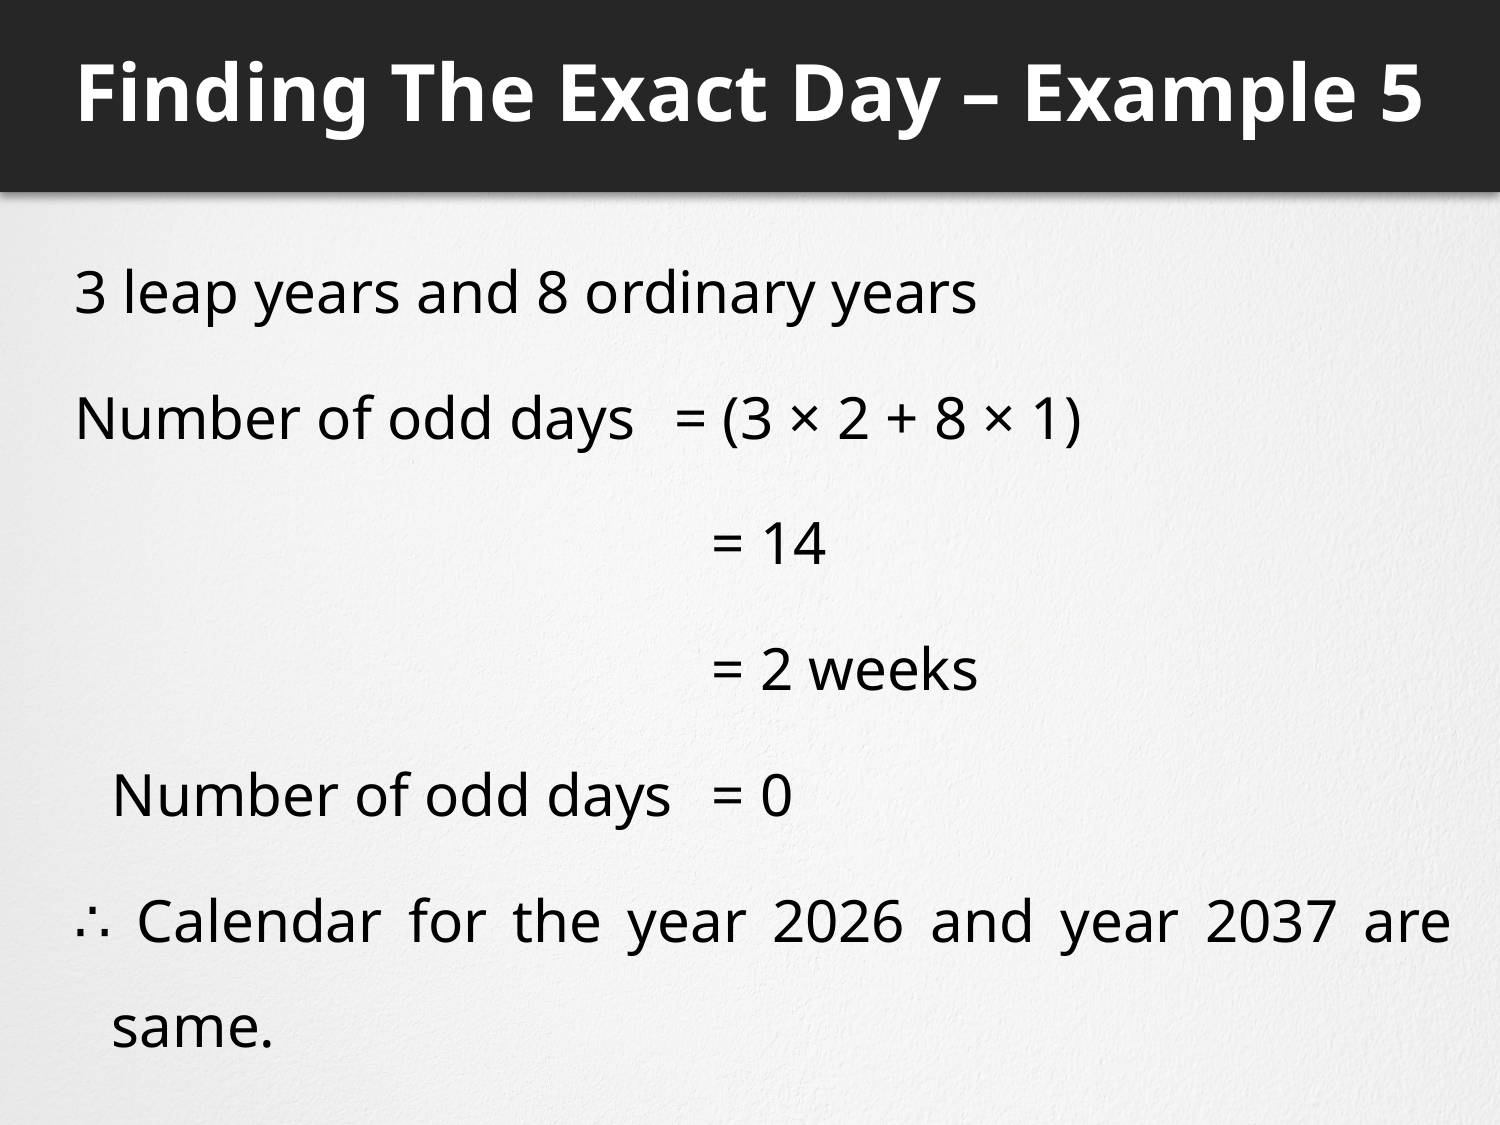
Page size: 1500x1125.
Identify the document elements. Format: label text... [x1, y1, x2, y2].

list 3 leap years and 8 ordinary years Number of odd days = (3 × 2 + 8 × 1) = 14 = 2 weeks Number of odd days = 0 ∴ Calendar for the year 2026 and year 2037 are same. [59, 212, 1468, 1099]
title Finding The Exact Day – Example 5 [59, 0, 1500, 193]
